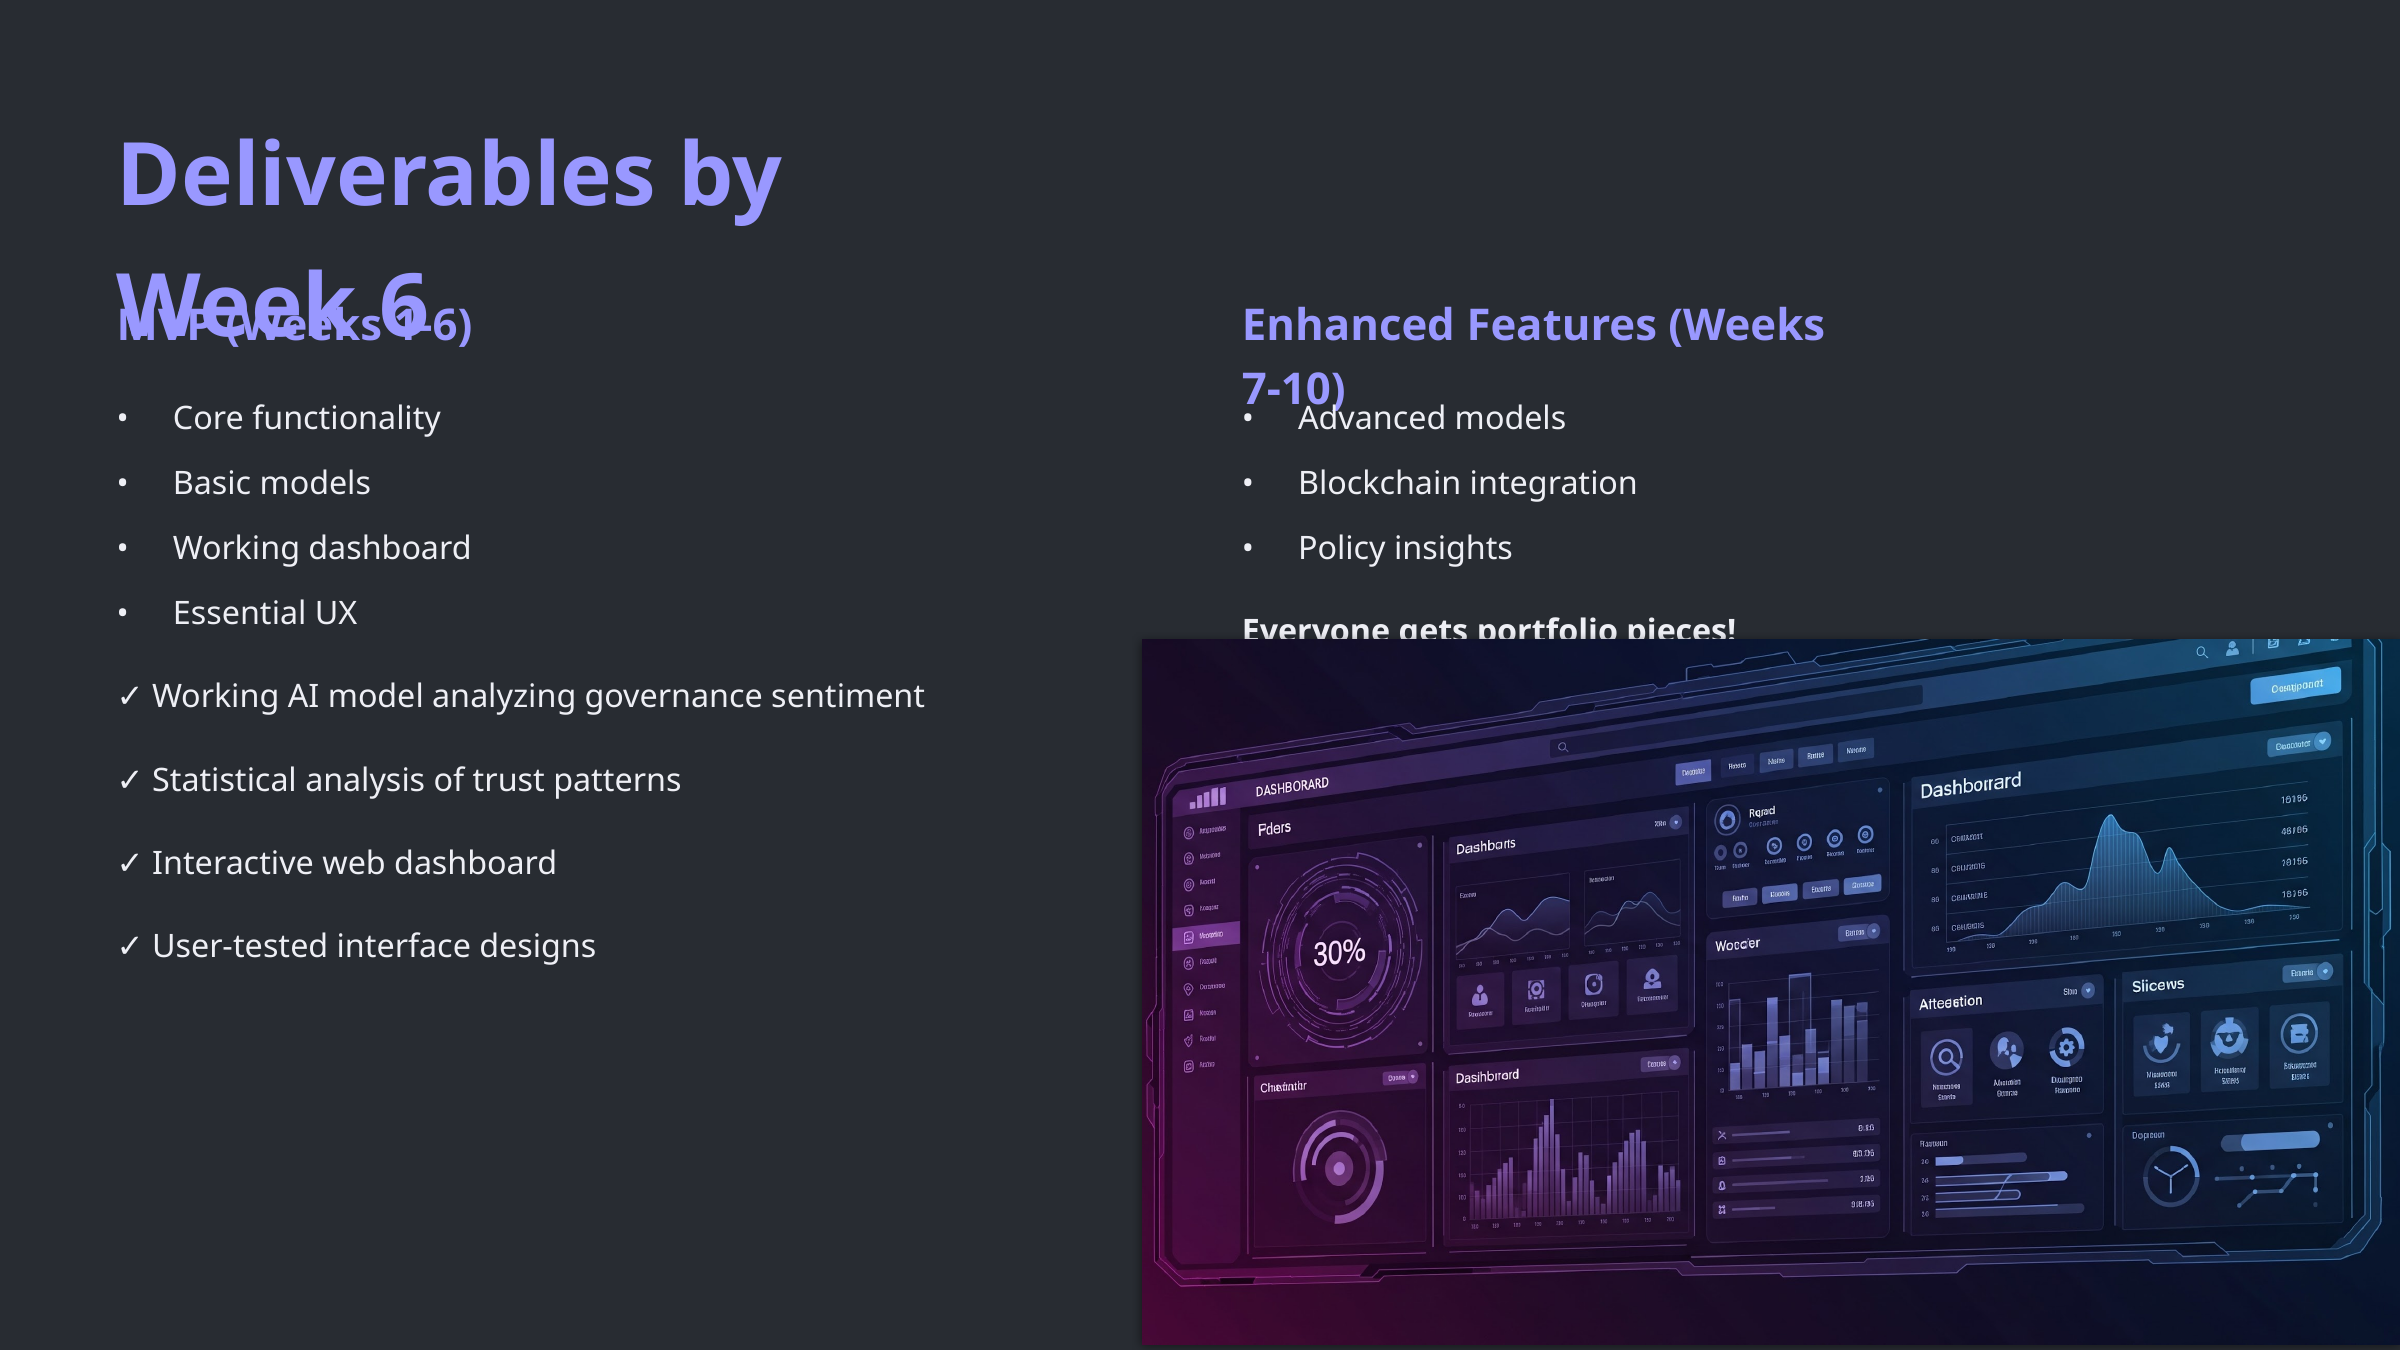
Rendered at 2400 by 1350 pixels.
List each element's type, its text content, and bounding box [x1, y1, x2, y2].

text_box Working dashboard [116, 502, 1160, 556]
text_box Basic models [116, 437, 1160, 491]
text_box ✓ Interactive web dashboard [116, 817, 1134, 871]
text_box Advanced models [1241, 372, 2285, 426]
text_box Essential UX [116, 567, 1160, 621]
text_box Enhanced Features (Weeks 7-10) [1241, 284, 1871, 340]
text_box Everyone gets portfolio pieces! [1241, 585, 2285, 634]
text_box Blockchain integration [1241, 437, 2285, 491]
text_box ✓ User-tested interface designs [116, 900, 1134, 954]
text_box MVP (Weeks 1-6) [116, 284, 555, 340]
text_box ✓ Statistical analysis of trust patterns [116, 734, 1134, 788]
text_box ✓ Working AI model analyzing governance sentiment [116, 650, 1134, 705]
text_box Core functionality [116, 372, 1160, 426]
text_box Policy insights [1241, 502, 2285, 556]
text_box Deliverables by Week 6 [116, 91, 1000, 202]
picture [1141, 638, 2400, 1345]
